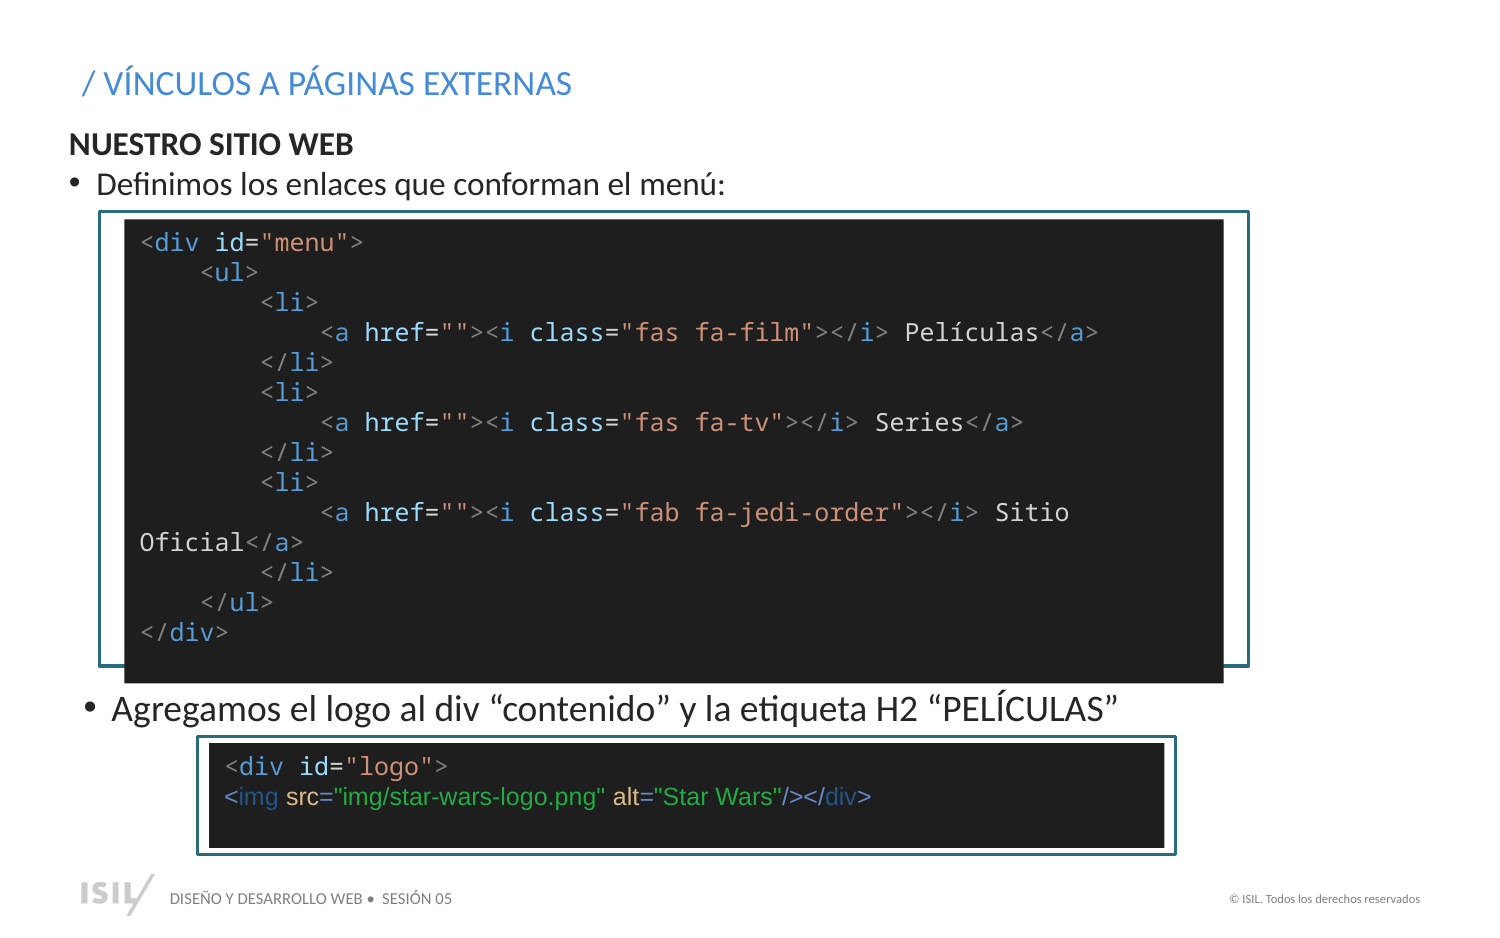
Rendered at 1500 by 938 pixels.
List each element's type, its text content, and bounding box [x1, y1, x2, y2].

text_box ≈¬¬¬ççç [197, 736, 1176, 855]
text_box / VÍNCULOS A PÁGINAS EXTERNAS [66, 52, 1249, 111]
text_box Agregamos el logo al div “contenido” y la etiqueta H2 “PELÍCULAS” [66, 676, 1238, 737]
text_box <div id="menu"> <ul> <li> <a href=""><i class="fas fa-film"></i> Películas</a> </li> <li> <a href=""><i class="fas fa-tv"></i> Series</a> </li> <li> <a href=""><i class="fab fa-jedi-order"></i> Sitio Oficial</a> </li> </ul> </div> [124, 219, 1224, 676]
text_box <div id="logo"> <img src="img/star-wars-logo.png" alt="Star Wars"/></div> [209, 743, 1165, 848]
text_box ≈¬¬¬ççç [99, 211, 1249, 667]
text_box NUESTRO SITIO WEB Definimos los enlaces que conforman el menú: [66, 122, 858, 202]
